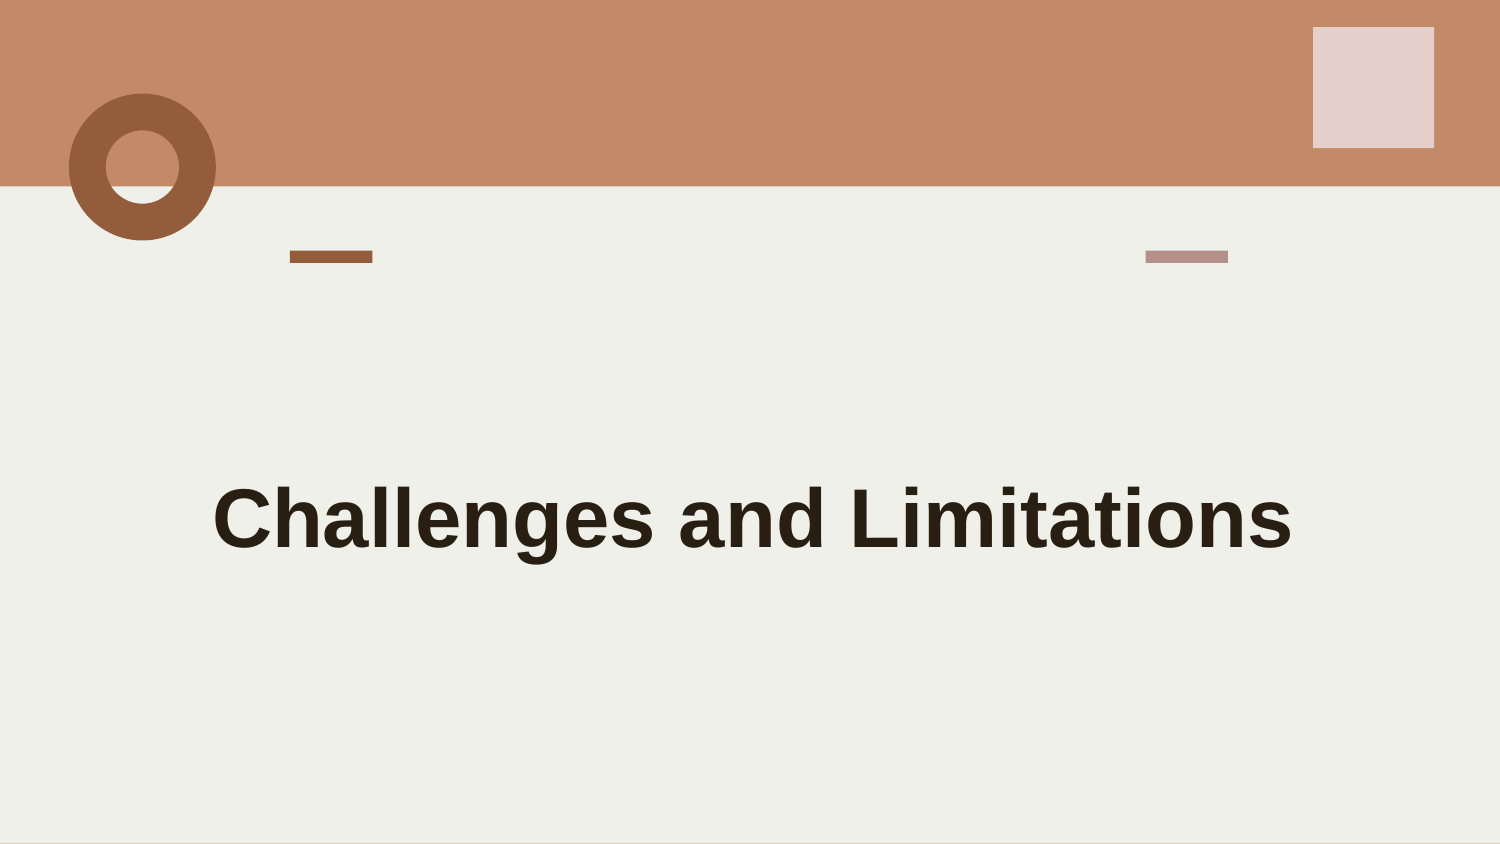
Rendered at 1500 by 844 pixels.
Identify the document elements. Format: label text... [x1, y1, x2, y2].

text_box [1313, 27, 1435, 149]
text_box [1145, 250, 1228, 263]
title Challenges and Limitations [114, 382, 1392, 630]
text_box [68, 93, 216, 241]
text_box [289, 250, 373, 263]
